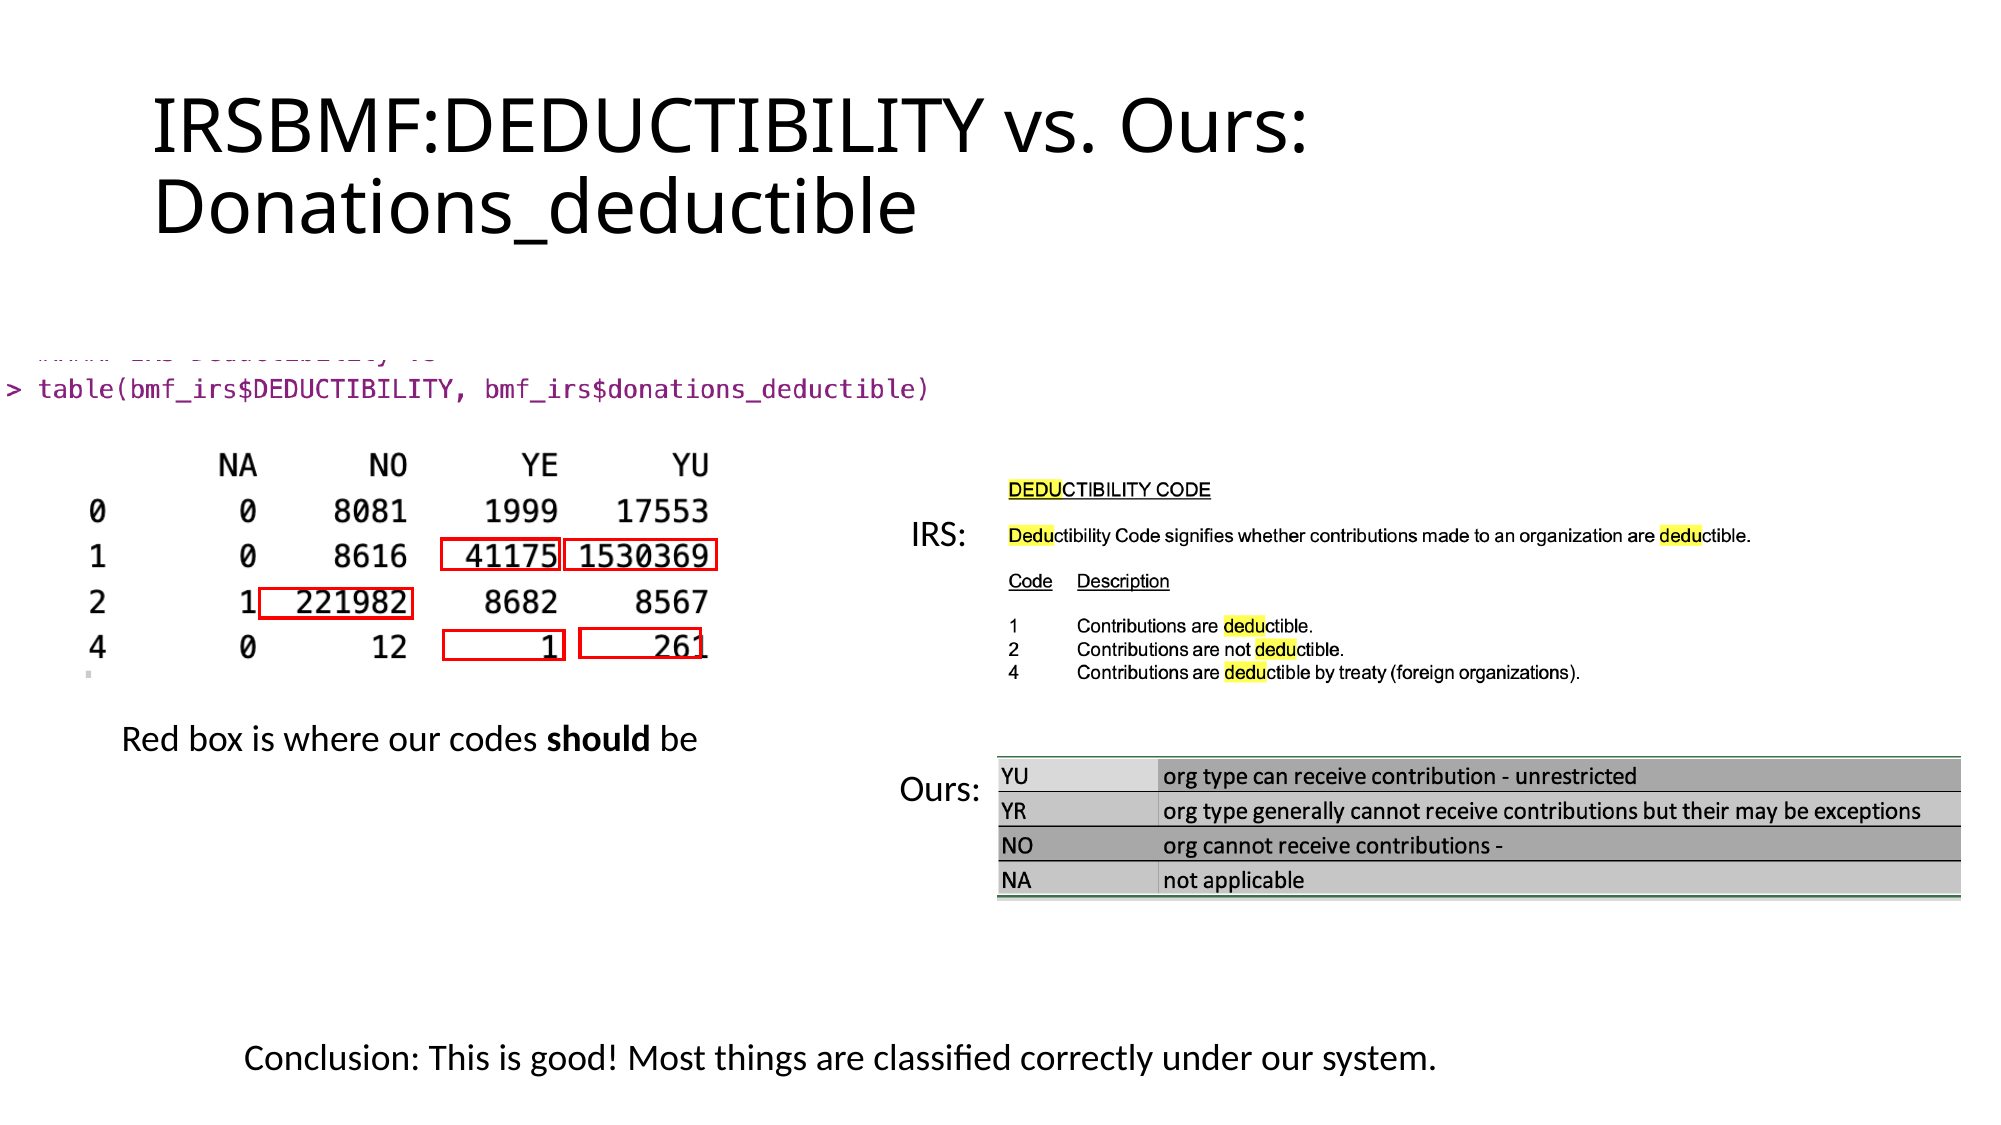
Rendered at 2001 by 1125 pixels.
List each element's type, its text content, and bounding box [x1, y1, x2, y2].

text_box Red box is where our codes should be [106, 706, 714, 766]
picture [997, 756, 1961, 901]
text_box Ours: [884, 756, 997, 817]
text_box IRS: [896, 501, 983, 562]
text_box Conclusion: This is good! Most things are classified correctly under our system. [229, 1025, 1463, 1086]
title IRSBMF:DEDUCTIBILITY vs. Ours: Donations_deductible [137, 59, 1863, 278]
picture [0, 360, 964, 678]
picture [999, 471, 1772, 706]
